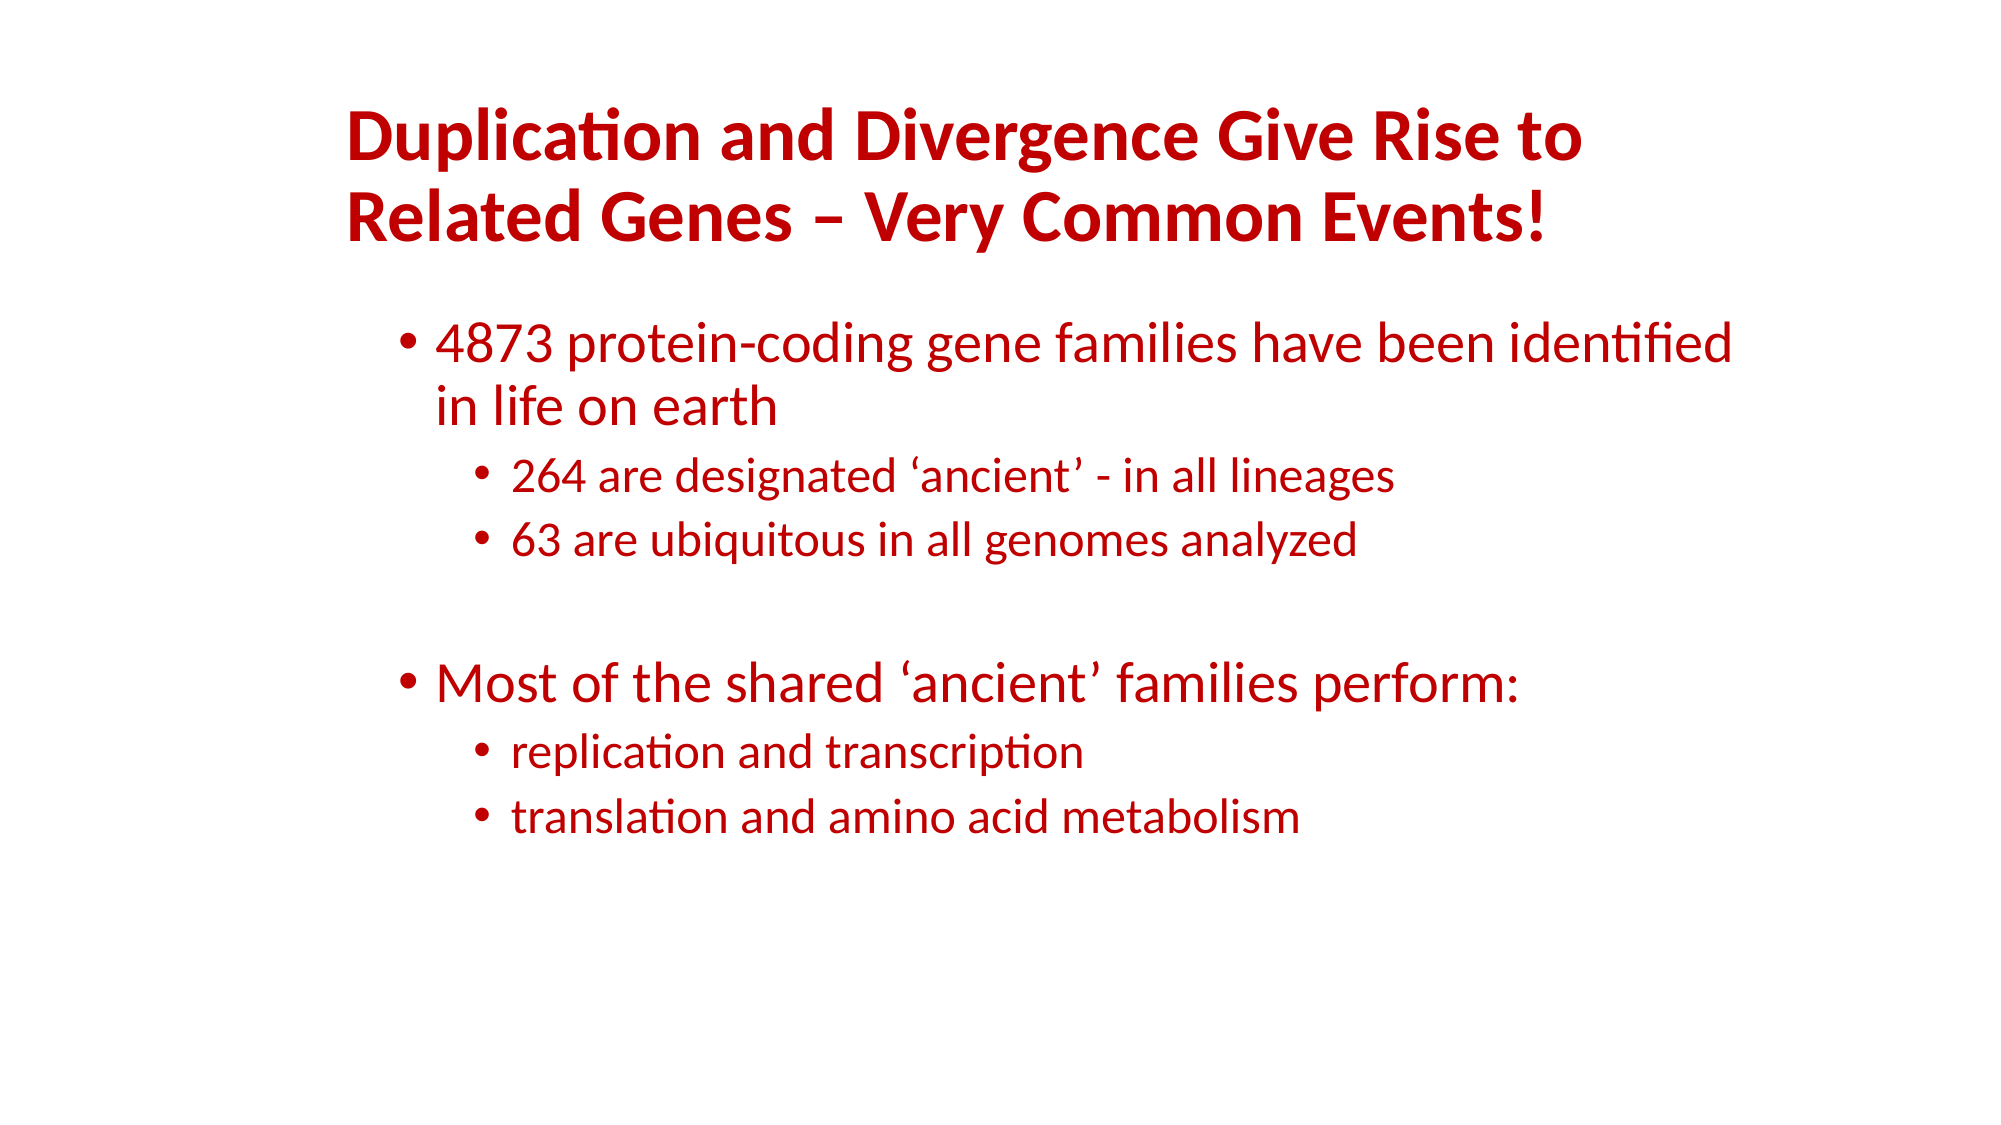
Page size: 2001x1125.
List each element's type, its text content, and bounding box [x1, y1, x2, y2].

list 4873 protein-coding gene families have been identified in life on earth 264 are designated ‘ancient’ - in all lineages 63 are ubiquitous in all genomes analyzed Most of the shared ‘ancient’ families perform: replication and transcription translation and amino acid metabolism [383, 305, 1784, 1065]
title Duplication and Divergence Give Rise to Related Genes – Very Common Events! [331, 87, 1732, 267]
